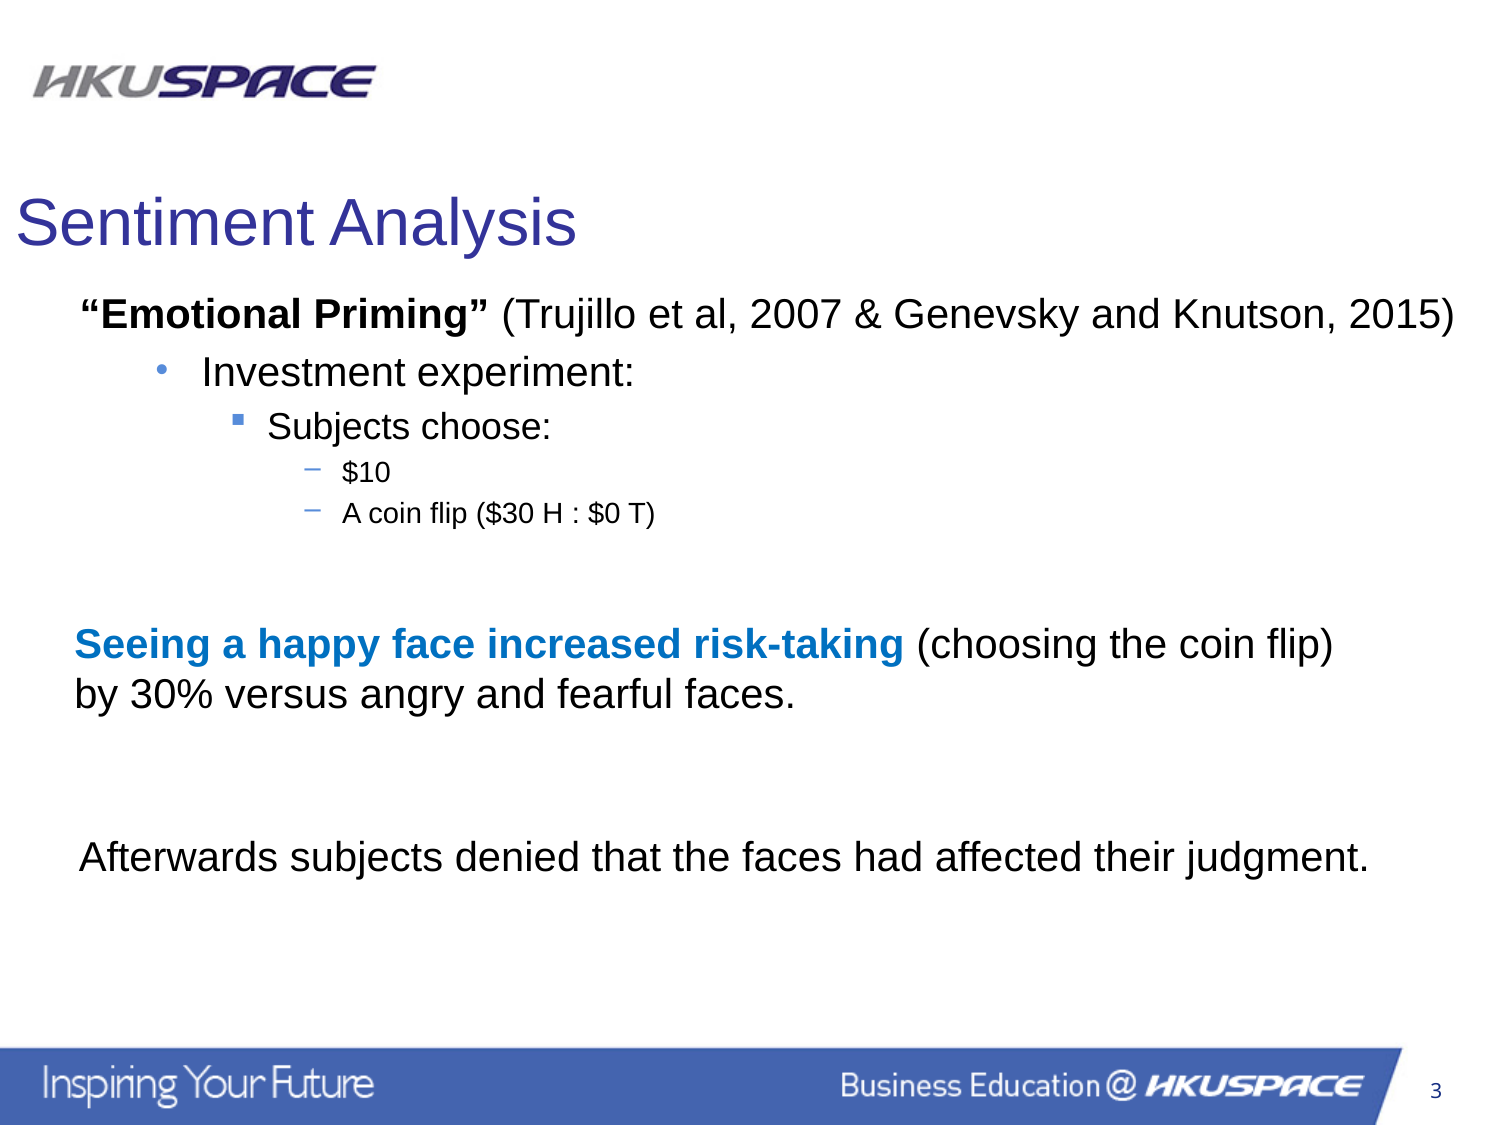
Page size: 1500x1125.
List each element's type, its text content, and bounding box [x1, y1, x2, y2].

text_box Afterwards subjects denied that the faces had affected their judgment. [64, 822, 1398, 948]
text_box “Emotional Priming” (Trujillo et al, 2007 & Genevsky and Knutson, 2015) Investment experiment: Subjects choose: $10 A coin flip ($30 H : $0 T) [64, 278, 1483, 575]
picture [0, 0, 1500, 1125]
title Sentiment Analysis [0, 101, 1325, 266]
slide_number 3 [1415, 1070, 1499, 1125]
text_box Seeing a happy face increased risk-taking (choosing the coin flip) by 30% versus angry and fearful faces. [59, 609, 1359, 785]
